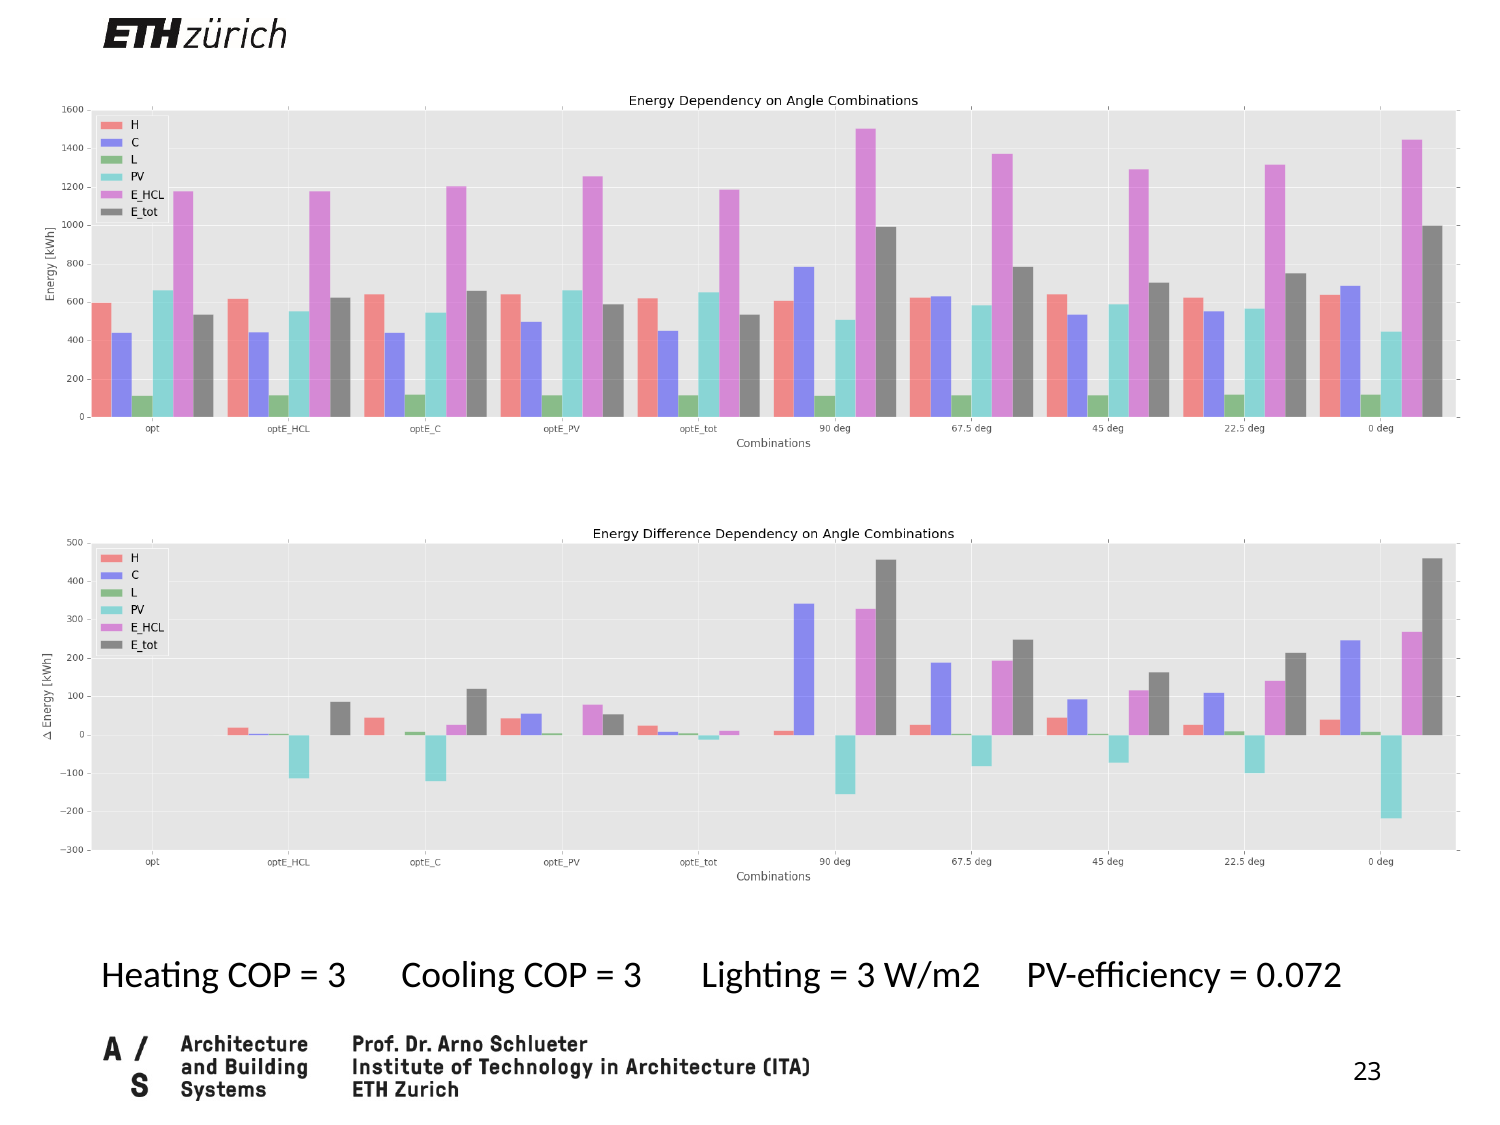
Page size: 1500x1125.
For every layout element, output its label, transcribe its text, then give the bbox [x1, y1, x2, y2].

picture [103, 1035, 809, 1101]
slide_number 23 [1059, 1042, 1397, 1103]
picture [103, 18, 286, 48]
picture [0, 55, 1485, 943]
text_box Heating COP = 3 Cooling COP = 3 Lighting = 3 W/m2 PV-efficiency = 0.072 [86, 943, 1468, 1003]
